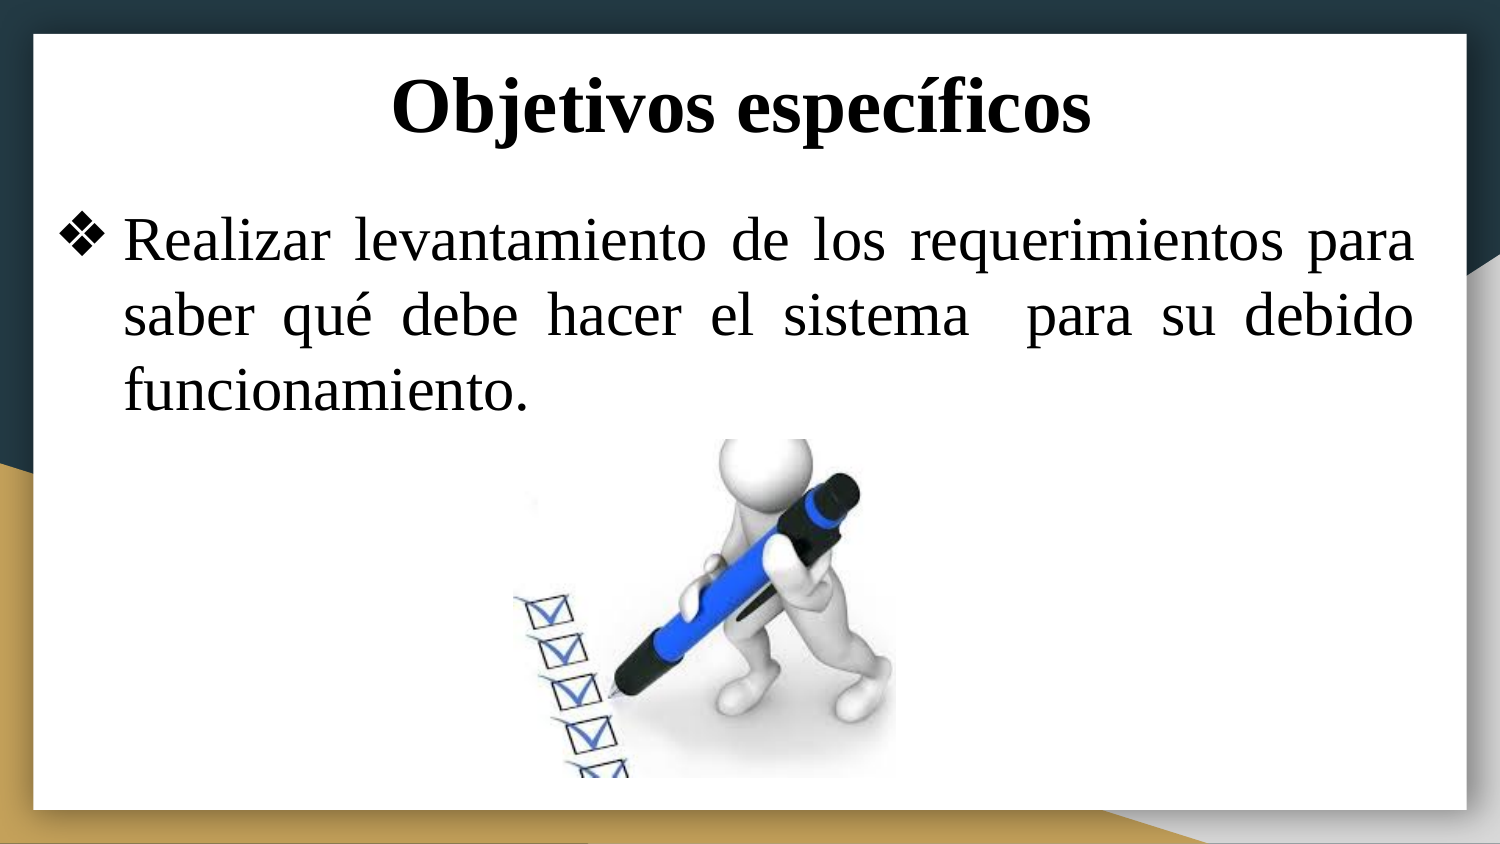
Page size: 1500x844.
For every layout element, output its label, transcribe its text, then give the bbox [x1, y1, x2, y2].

picture [512, 439, 896, 778]
title Objetivos específicos Realizar levantamiento de los requerimientos para saber qué debe hacer el sistema para su debido funcionamiento. [33, 38, 1432, 138]
